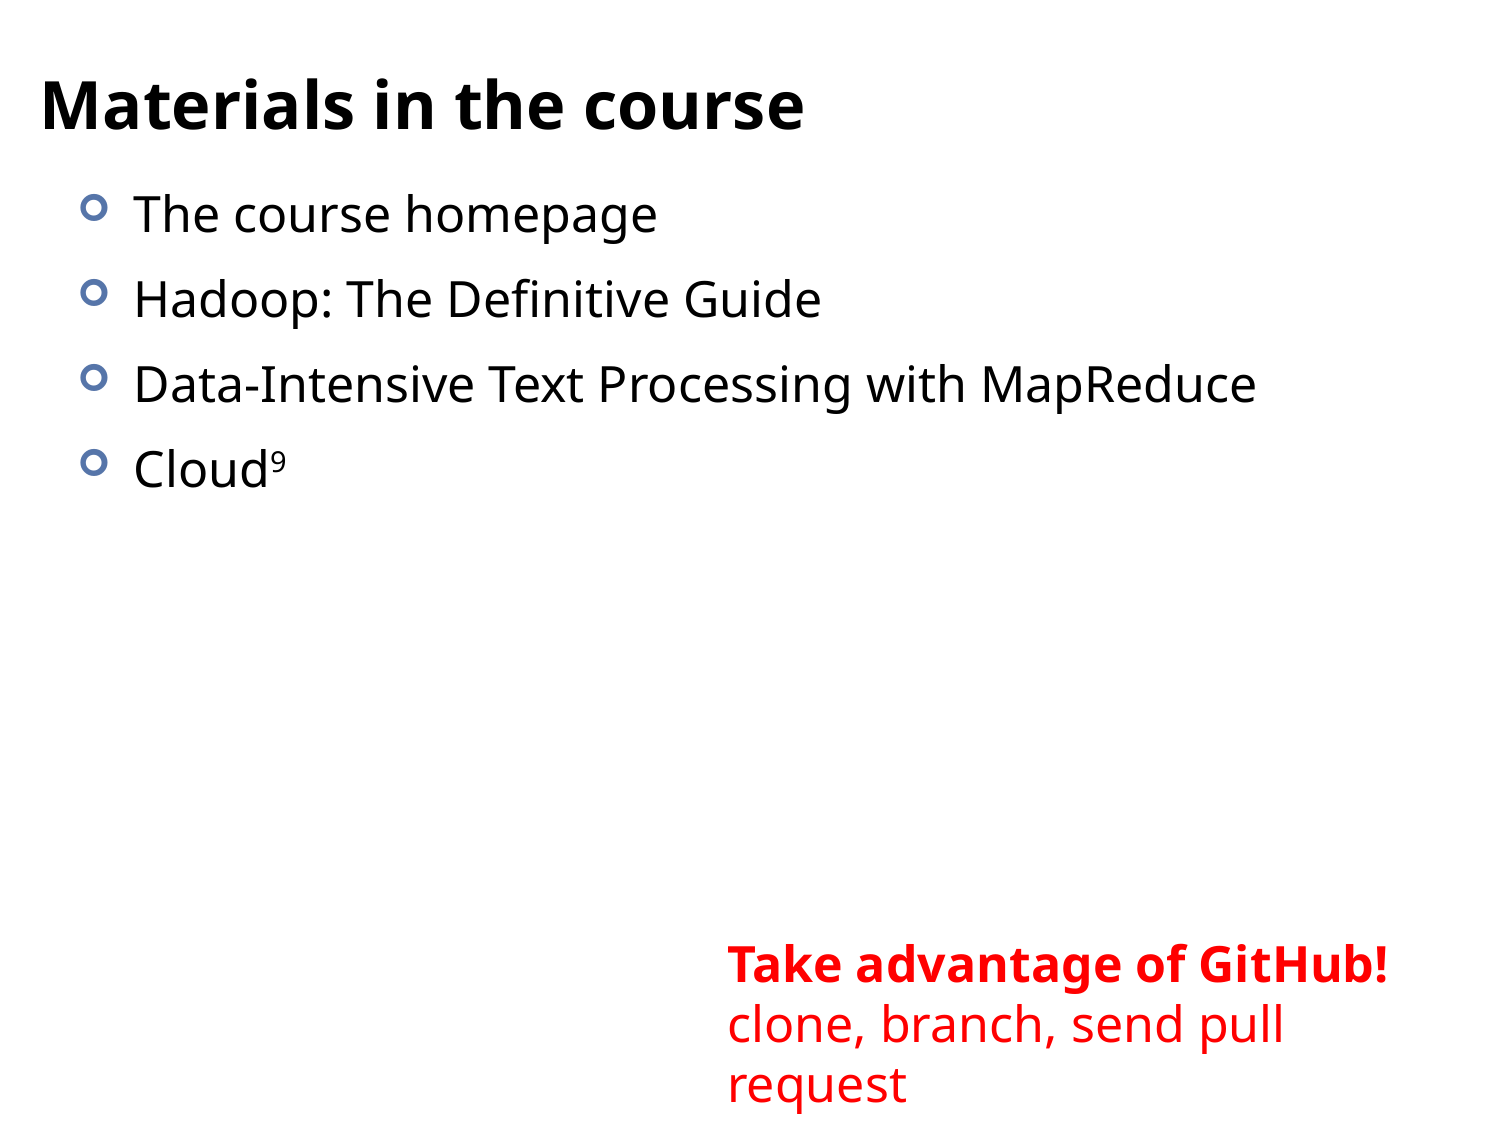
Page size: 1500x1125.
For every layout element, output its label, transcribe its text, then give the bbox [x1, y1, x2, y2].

list The course homepage Hadoop: The Definitive Guide Data-Intensive Text Processing with MapReduce Cloud9 [62, 174, 1451, 1013]
text_box Take advantage of GitHub! clone, branch, send pull request [712, 924, 1438, 1120]
title Materials in the course [24, 18, 1451, 188]
